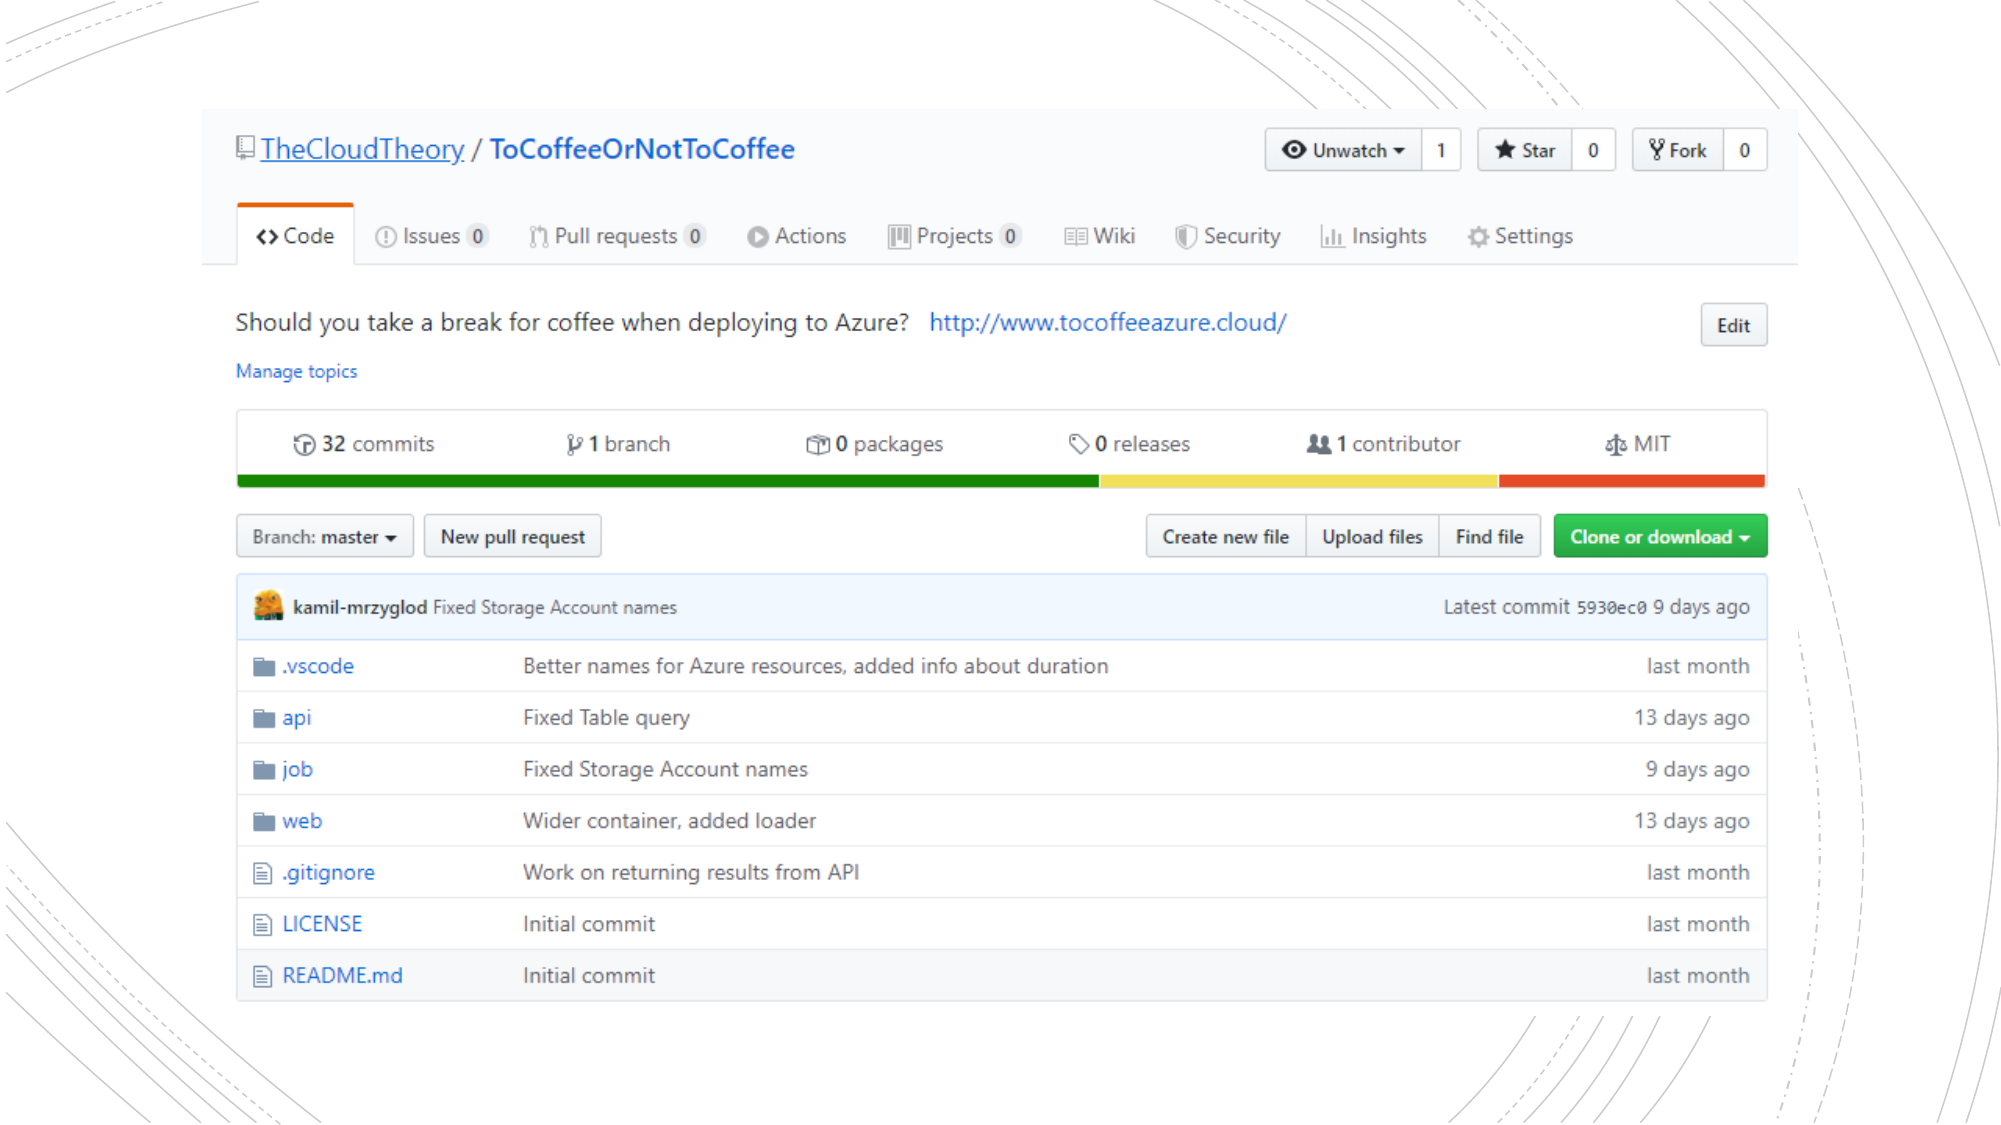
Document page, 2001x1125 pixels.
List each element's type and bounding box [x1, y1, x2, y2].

picture [201, 109, 1798, 1016]
